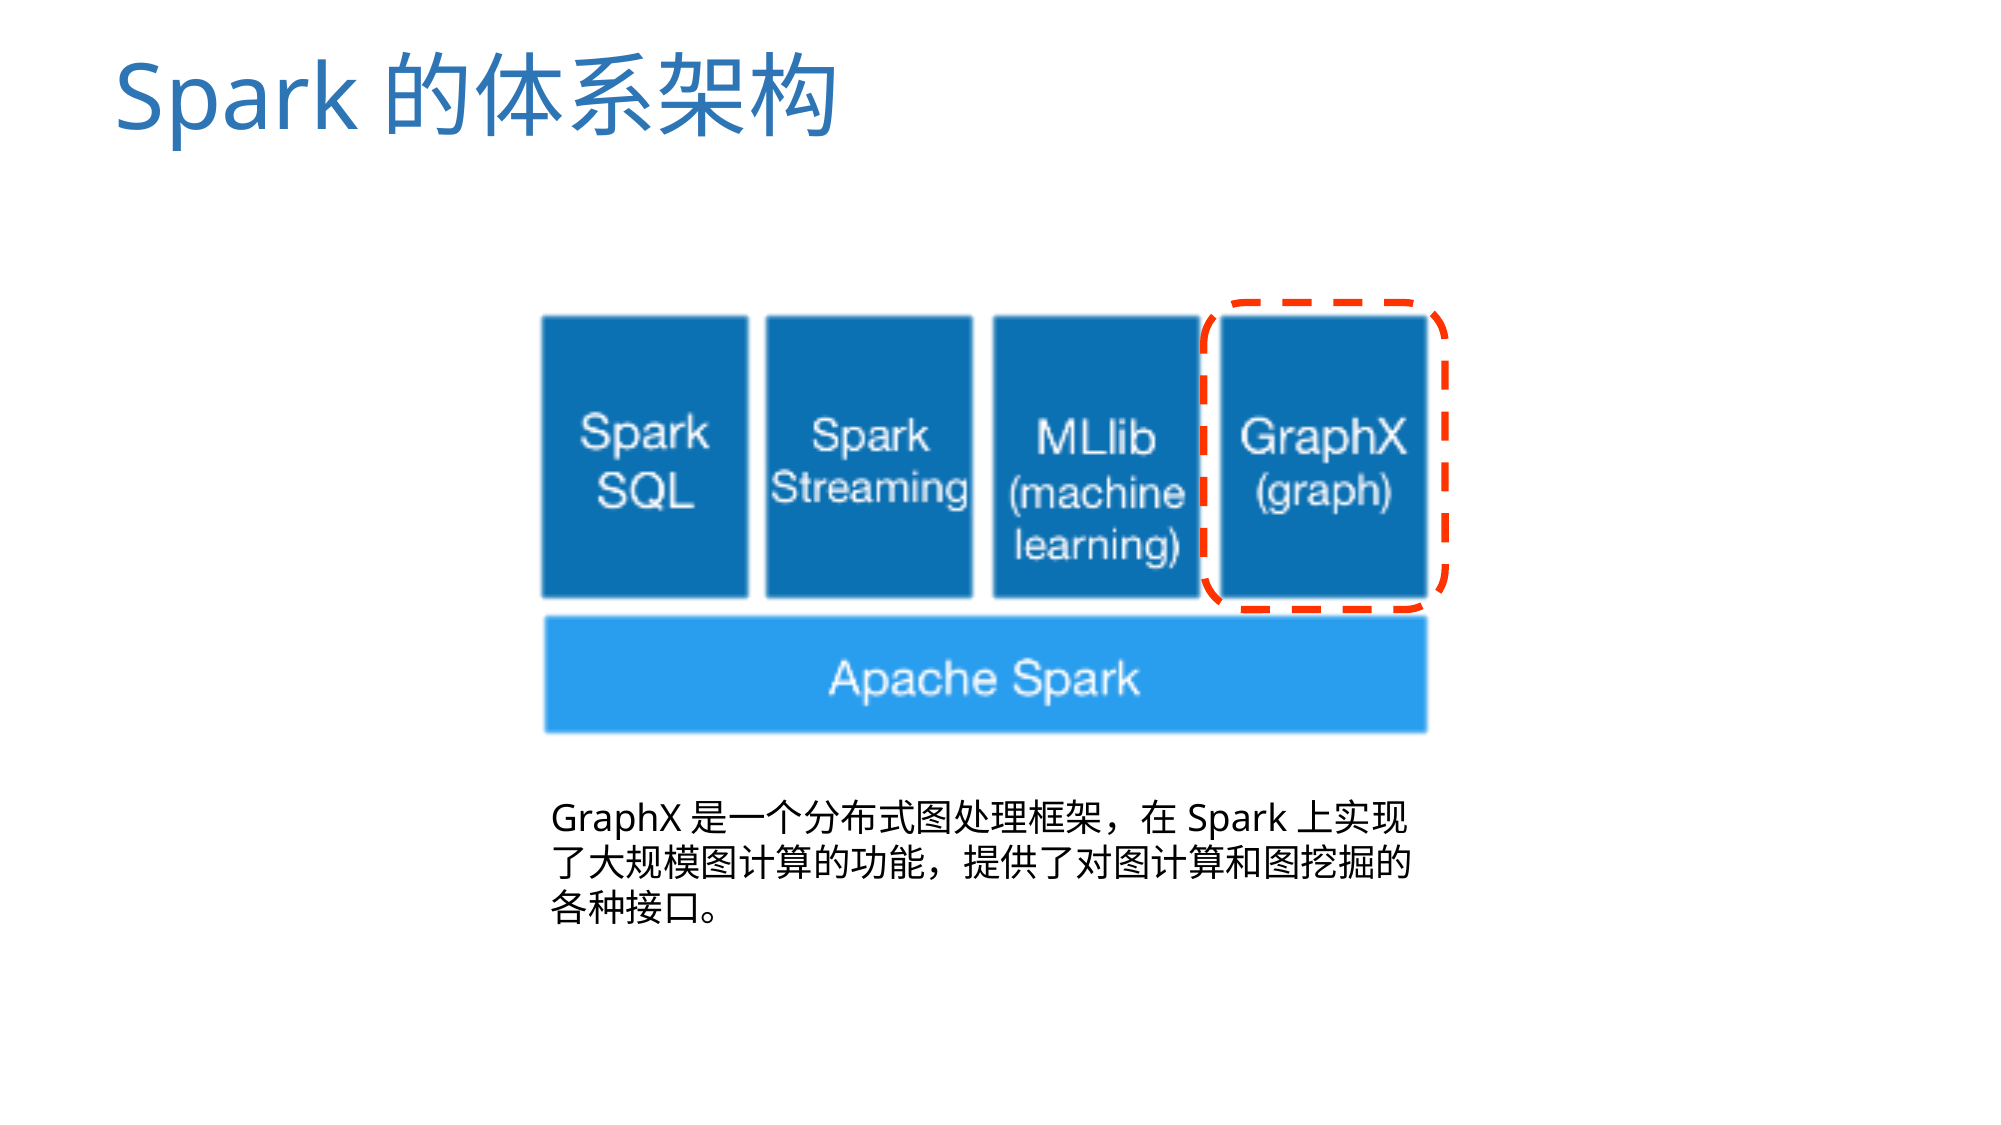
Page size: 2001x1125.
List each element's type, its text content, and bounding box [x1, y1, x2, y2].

text_box GraphX是一个分布式图处理框架，在Spark上实现了大规模图计算的功能，提供了对图计算和图挖掘的各种接口。 [535, 786, 1446, 937]
title Spark的体系架构 [99, 50, 1414, 149]
picture [498, 278, 1461, 764]
